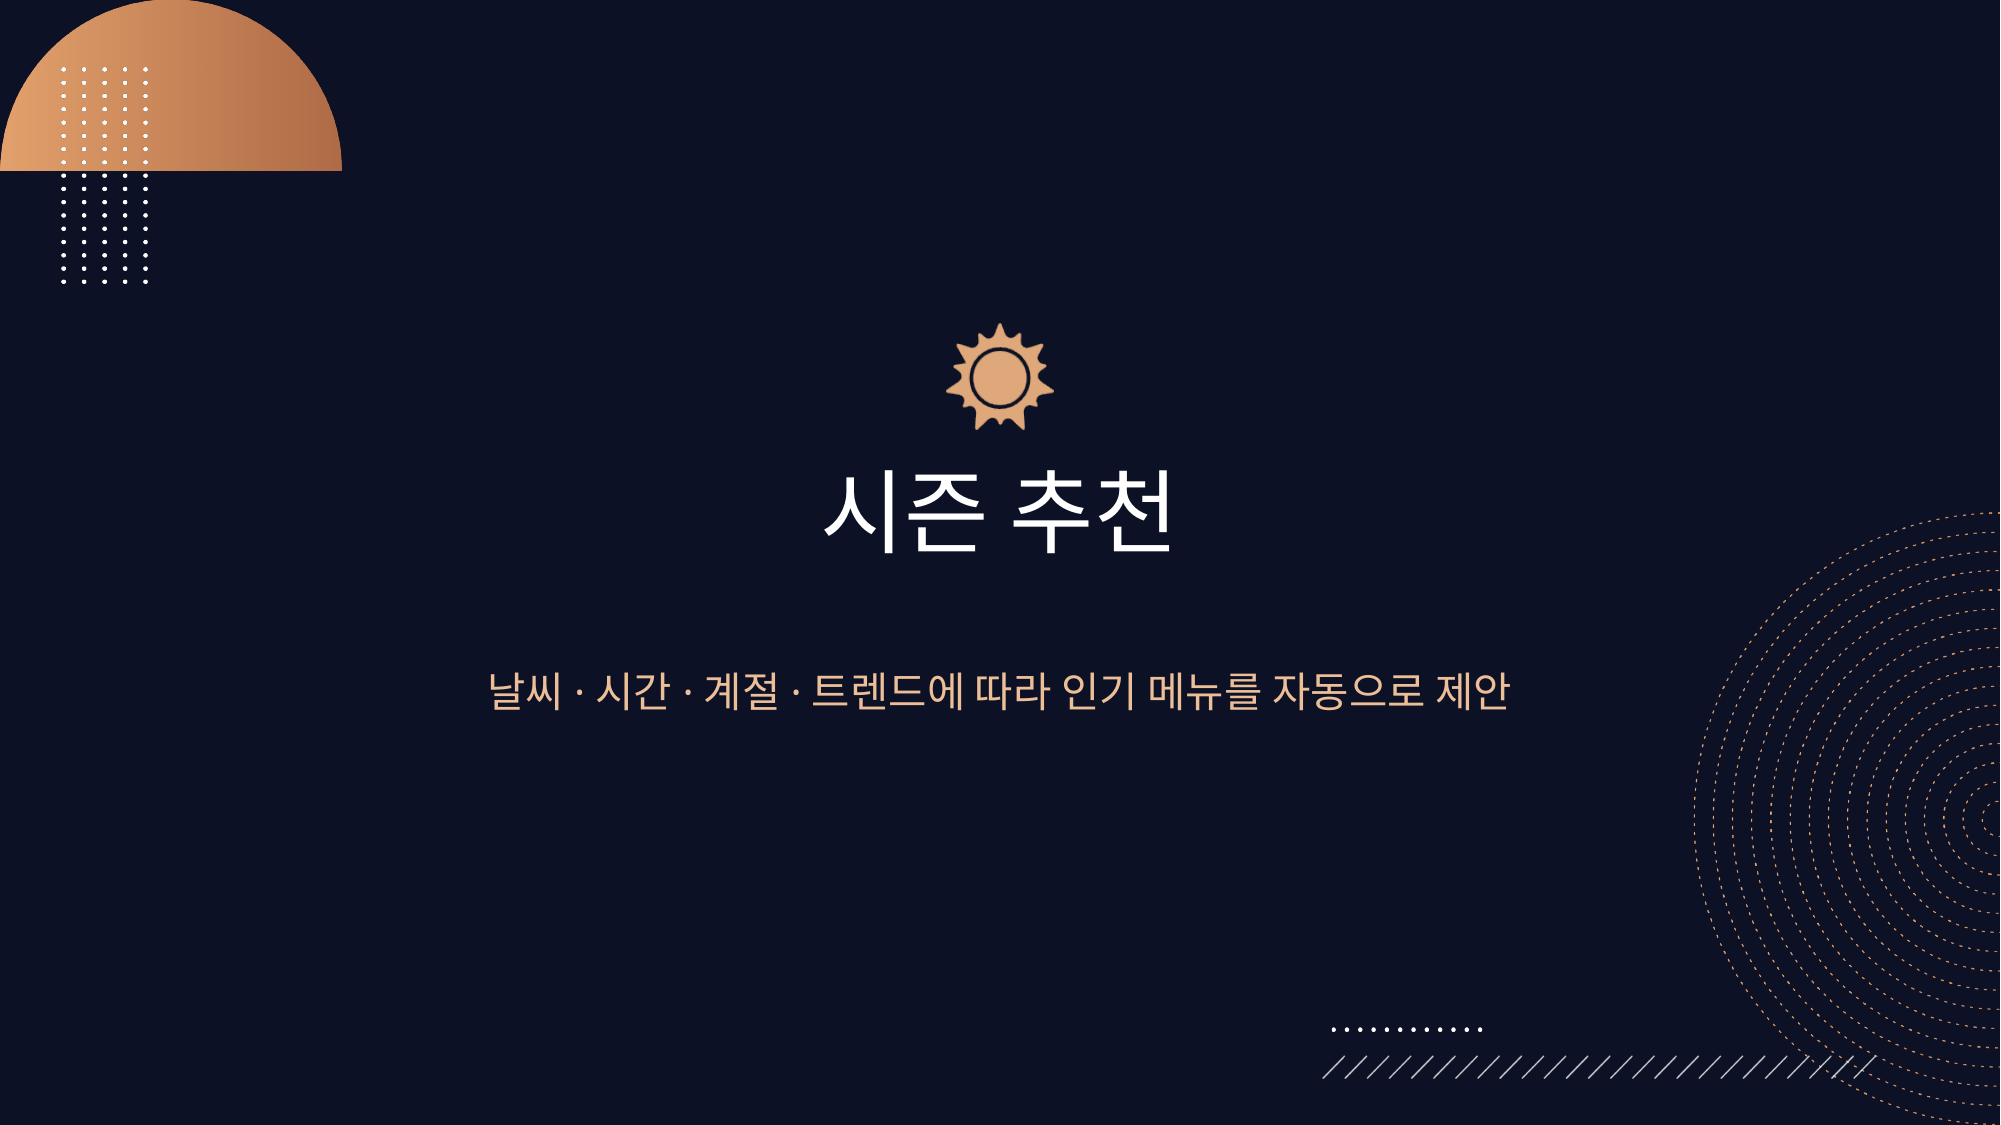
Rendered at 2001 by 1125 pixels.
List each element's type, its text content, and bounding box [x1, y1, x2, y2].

picture [0, 0, 342, 284]
picture [1323, 512, 2000, 1125]
text_box 시즌 추천 [572, 446, 1428, 572]
text_box 날씨·시간·계절·트렌드에 따라 인기 메뉴를 자동으로 제안 [429, 658, 1571, 724]
picture [945, 323, 1055, 430]
picture [1332, 1028, 1484, 1039]
